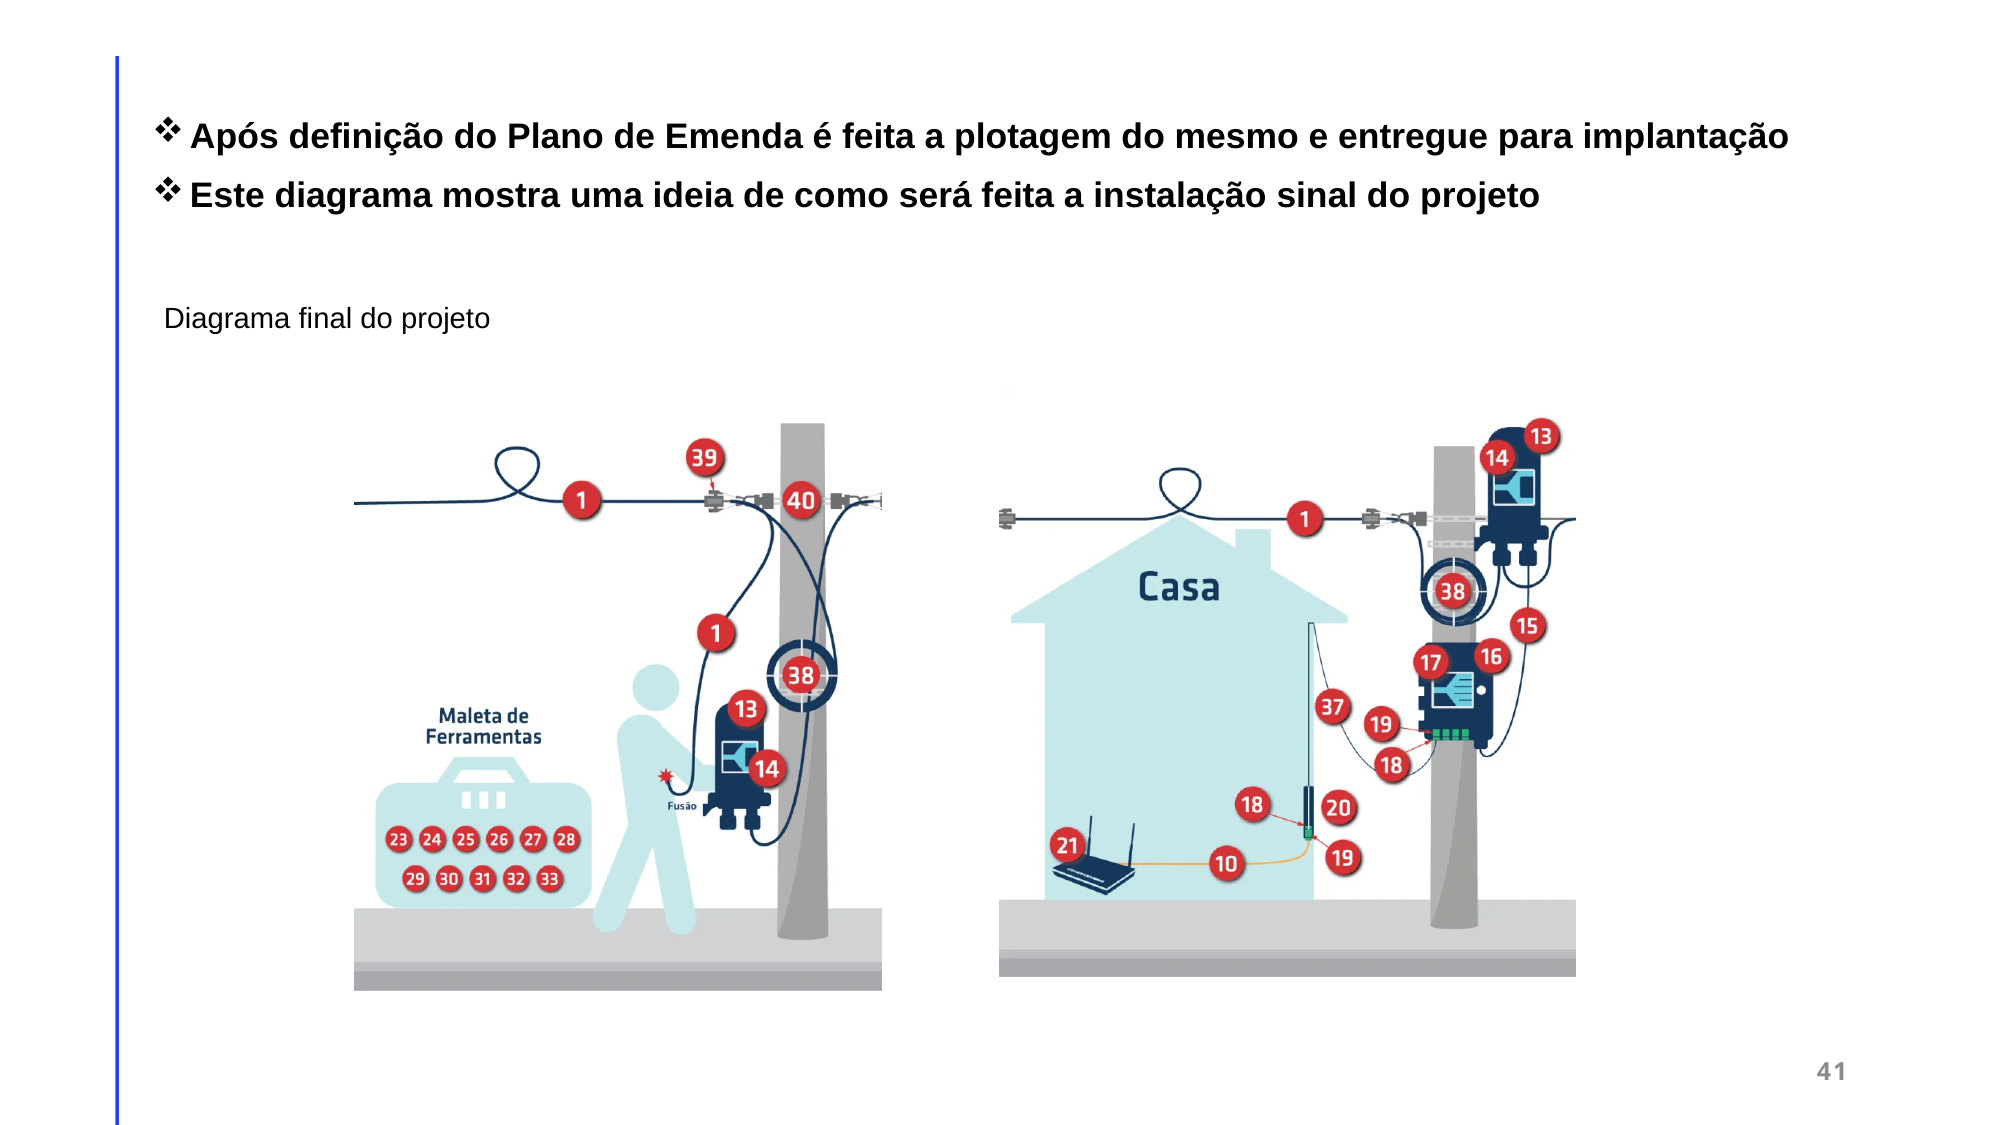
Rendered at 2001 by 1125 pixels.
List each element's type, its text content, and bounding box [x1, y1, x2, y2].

list Após definição do Plano de Emenda é feita a plotagem do mesmo e entregue para implantação Este diagrama mostra uma ideia de como será feita a instalação sinal do projeto Diagrama final do projeto [137, 44, 1863, 352]
slide_number 41 [1412, 1042, 1863, 1103]
picture [999, 389, 1576, 977]
picture [354, 403, 882, 991]
